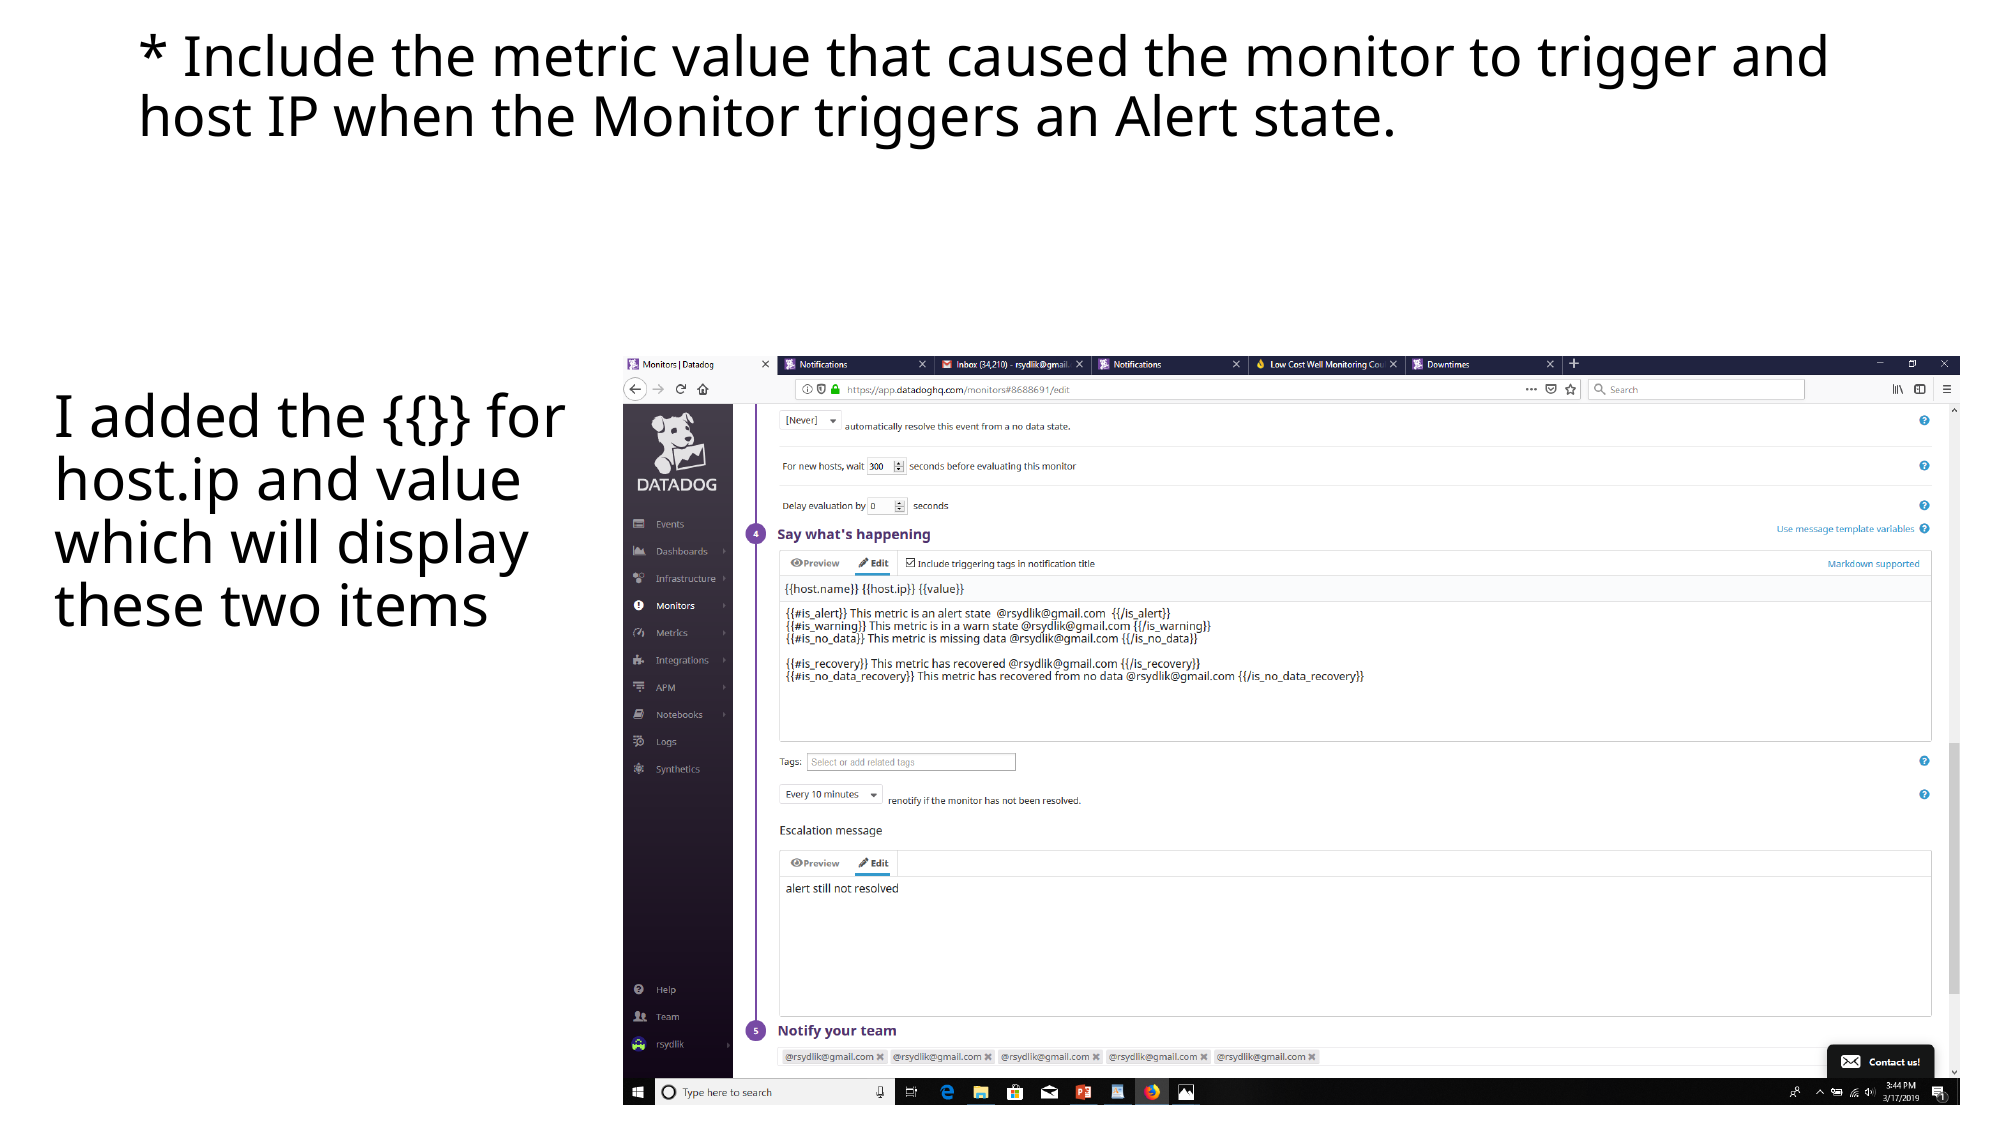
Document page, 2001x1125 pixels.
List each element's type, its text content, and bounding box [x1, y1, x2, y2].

picture [623, 356, 1960, 1105]
title * Include the metric value that caused the monitor to trigger and host IP when the Monitor triggers an Alert state. [123, 20, 1849, 239]
text_box I added the {{}} for host.ip and value which will display these two items [39, 404, 623, 622]
